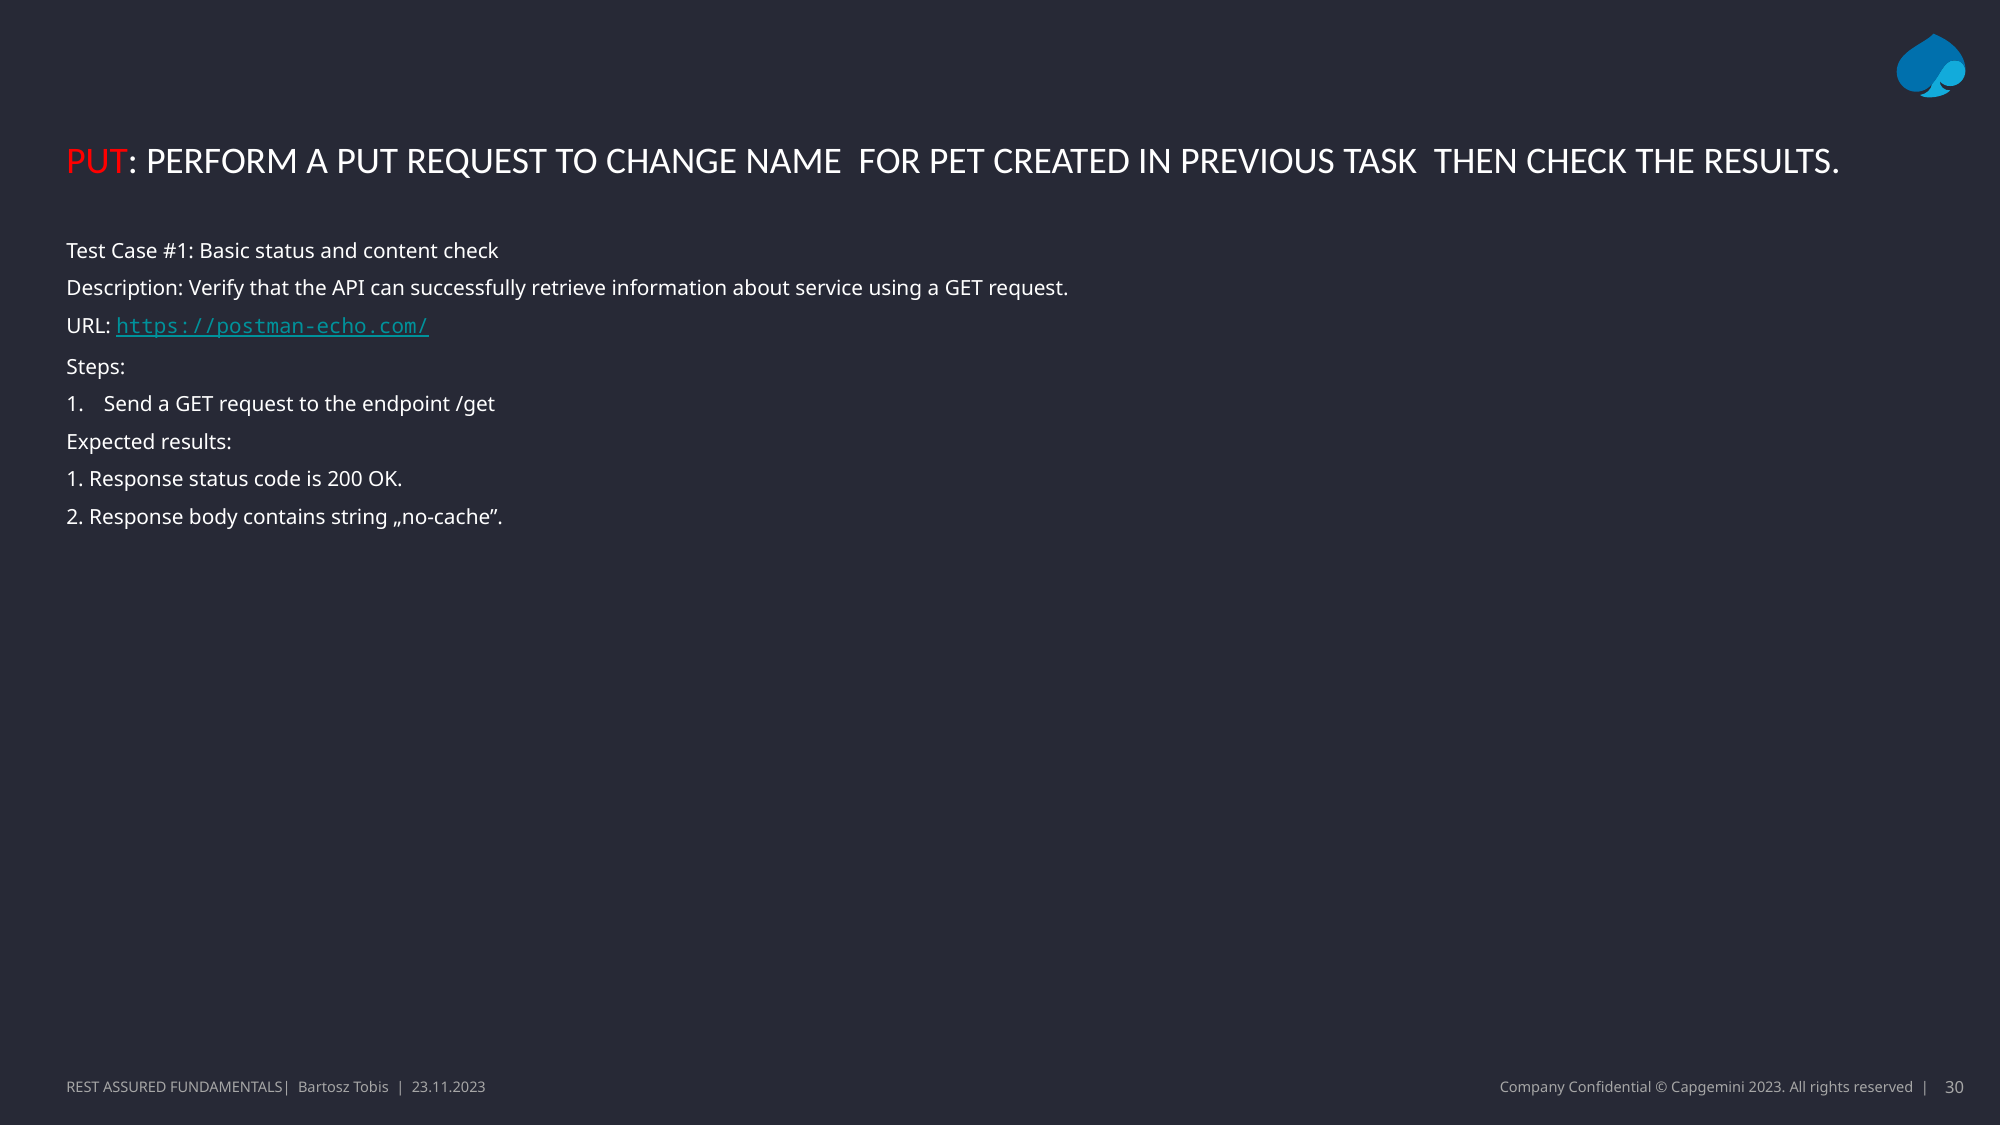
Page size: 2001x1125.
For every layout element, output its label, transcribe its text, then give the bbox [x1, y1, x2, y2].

list Test Case #1: Basic status and content check Description: Verify that the API can successfully retrieve information about service using a GET request. URL: https://postman-echo.com/ Steps: Send a GET request to the endpoint /get Expected results: 1. Response status code is 200 OK. 2. Response body contains string „no-cache”. [66, 237, 1074, 563]
title PUT: Perform a PUT request to change name for pet created in previous task Then check the results. [66, 63, 1863, 182]
